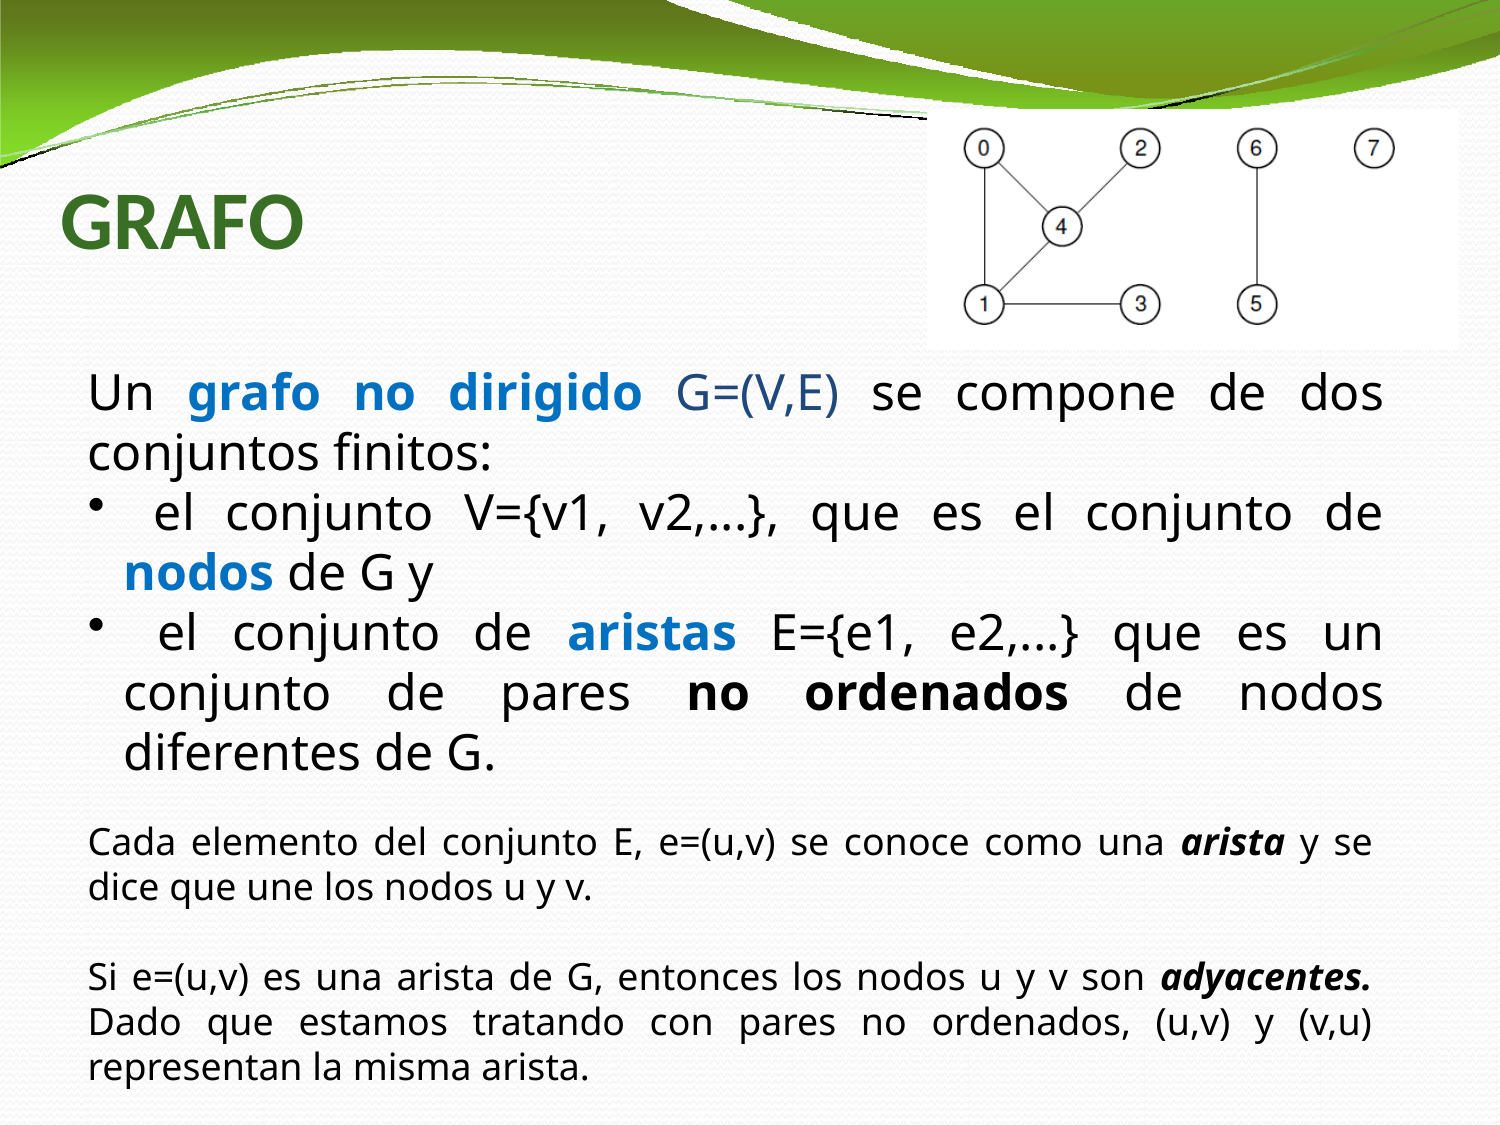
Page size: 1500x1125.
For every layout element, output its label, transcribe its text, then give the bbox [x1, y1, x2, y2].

title GRAFO [60, 166, 921, 268]
text_box Un grafo no dirigido G=(V,E) se compone de dos conjuntos finitos: el conjunto V={v1, v2,...}, que es el conjunto de nodos de G y el conjunto de aristas E={e1, e2,...} que es un conjunto de pares no ordenados de nodos diferentes de G. [73, 353, 1400, 789]
picture [0, 0, 1500, 1125]
text_box Cada elemento del conjunto E, e=(u,v) se conoce como una arista y se dice que une los nodos u y v. Si e=(u,v) es una arista de G, entonces los nodos u y v son adyacentes. Dado que estamos tratando con pares no ordenados, (u,v) y (v,u) representan la misma arista. [72, 810, 1388, 1096]
